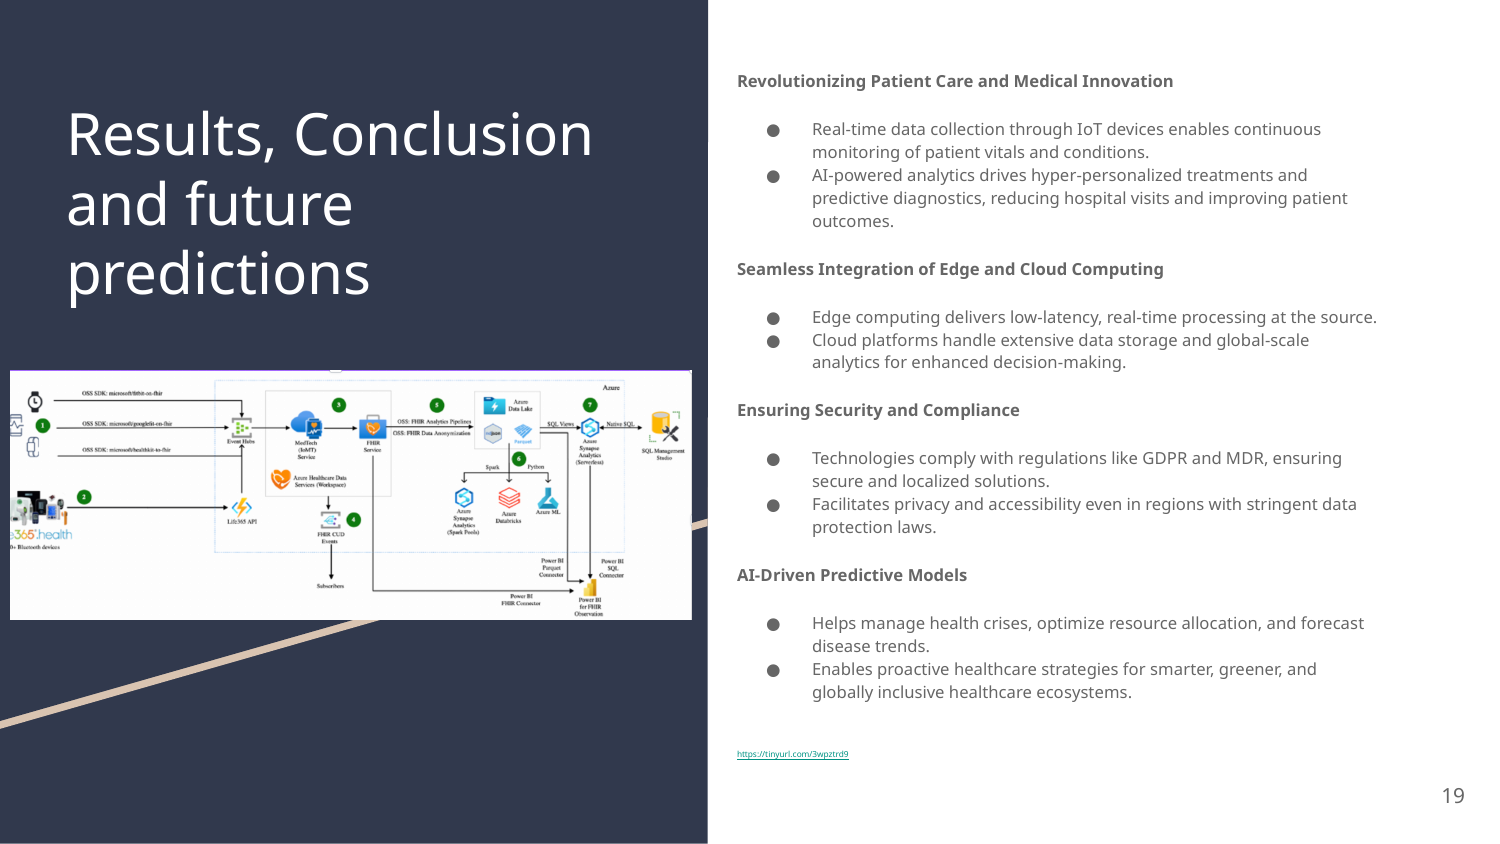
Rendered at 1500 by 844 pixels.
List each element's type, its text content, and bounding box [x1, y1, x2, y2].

picture [9, 322, 723, 620]
title Results, Conclusion and future predictions [51, 82, 660, 320]
slide_number ‹#› [1389, 764, 1480, 830]
text_box Revolutionizing Patient Care and Medical Innovation Real-time data collection through IoT devices enables continuous monitoring of patient vitals and conditions. AI-powered analytics drives hyper-personalized treatments and predictive diagnostics, reducing hospital visits and improving patient outcomes. Seamless Integration of Edge and Cloud Computing Edge computing delivers low-latency, real-time processing at the source. Cloud platforms handle extensive data storage and global-scale analytics for enhanced decision-making. Ensuring Security and Compliance Technologies comply with regulations like GDPR and MDR, ensuring secure and localized solutions. Facilitates privacy and accessibility even in regions with stringent data protection laws. AI-Driven Predictive Models Helps manage health crises, optimize resource allocation, and forecast disease trends. Enables proactive healthcare strategies for smarter, greener, and globally inclusive healthcare ecosystems. https://tinyurl.com/3wpztrd9 [722, 53, 1397, 351]
